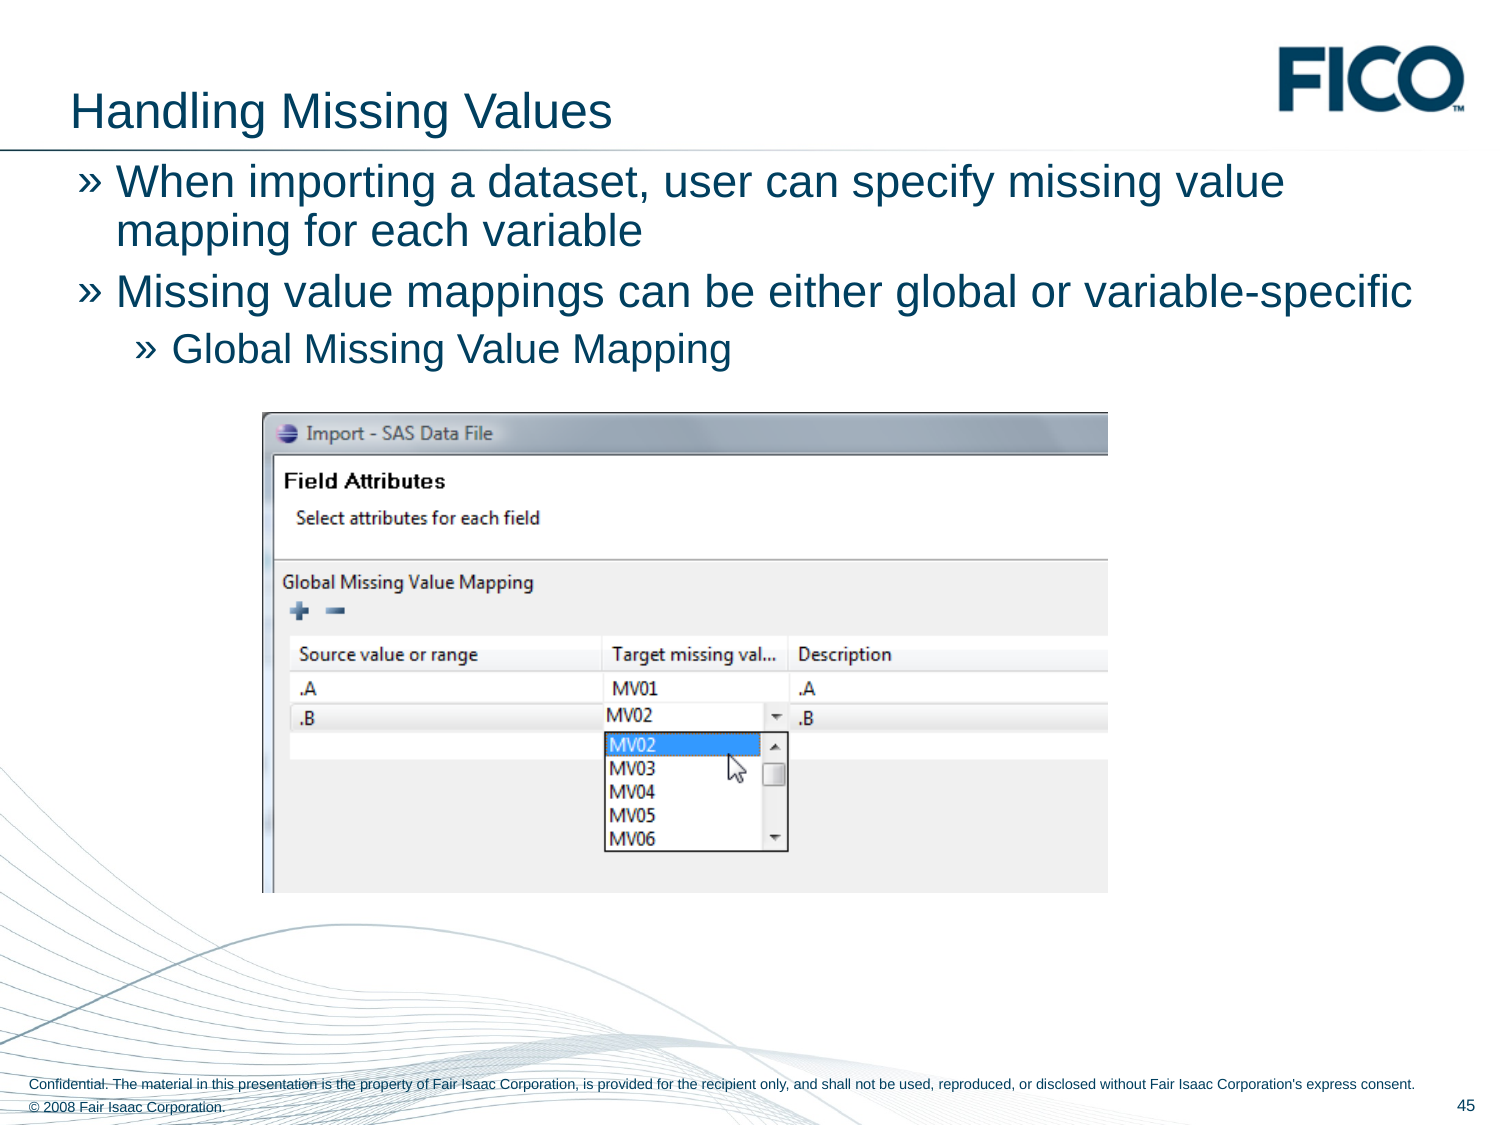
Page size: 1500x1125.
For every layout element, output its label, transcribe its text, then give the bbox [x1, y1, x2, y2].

picture [0, 0, 1500, 1125]
title Handling Missing Values [62, 0, 1463, 139]
list When importing a dataset, user can specify missing value mapping for each variable Missing value mappings can be either global or variable-specific Global Missing Value Mapping [62, 149, 1463, 963]
